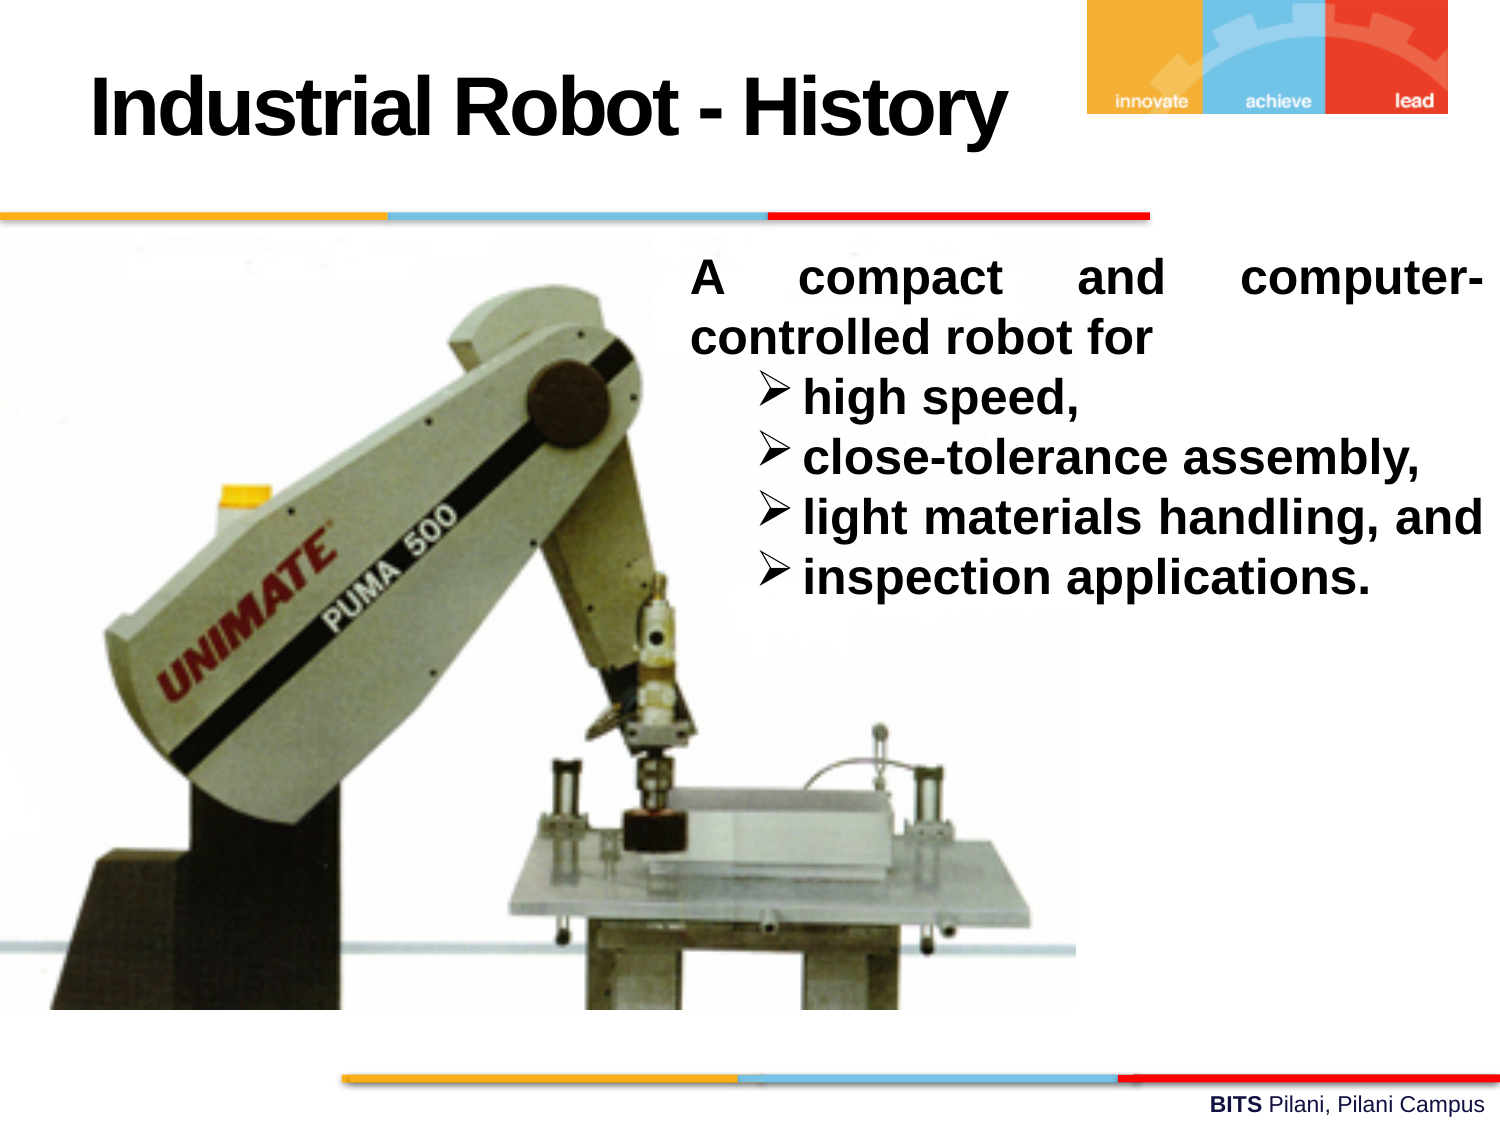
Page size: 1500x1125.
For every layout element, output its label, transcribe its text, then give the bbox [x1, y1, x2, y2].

text_box A compact and computer-controlled robot for high speed, close-tolerance assembly, light materials handling, and inspection applications. [1078, 237, 1500, 613]
picture [1087, 0, 1448, 114]
text_box Industrial Robot - History [74, 45, 1425, 200]
picture [0, 237, 1076, 1011]
